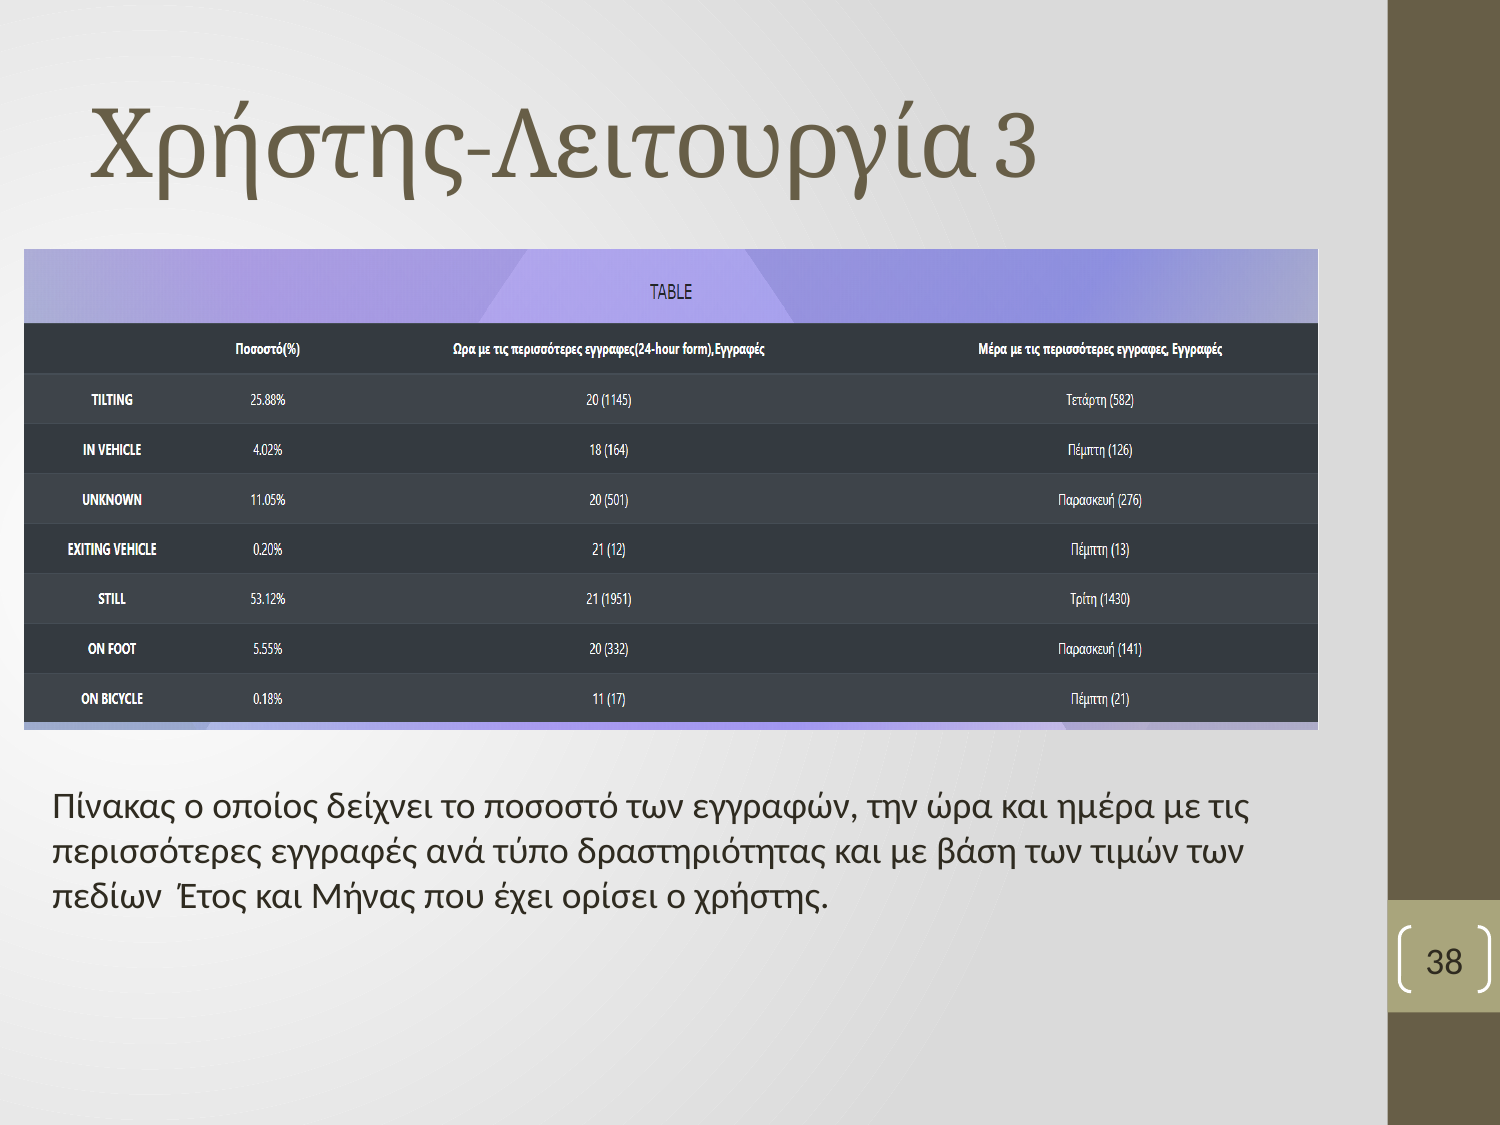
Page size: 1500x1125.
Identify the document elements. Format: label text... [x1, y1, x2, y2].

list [24, 249, 1320, 731]
title Χρήστης-Λειτουργία 3 [75, 45, 1325, 233]
slide_number 38 [1397, 925, 1492, 994]
text_box Πίνακας ο οποίος δείχνει το ποσοστό των εγγραφών, την ώρα και ημέρα με τις περισσότερες εγγραφές ανά τύπο δραστηριότητας και με βάση των τιμών των πεδίων Έτος και Μήνας που έχει ορίσει ο χρήστης. [37, 773, 1325, 924]
